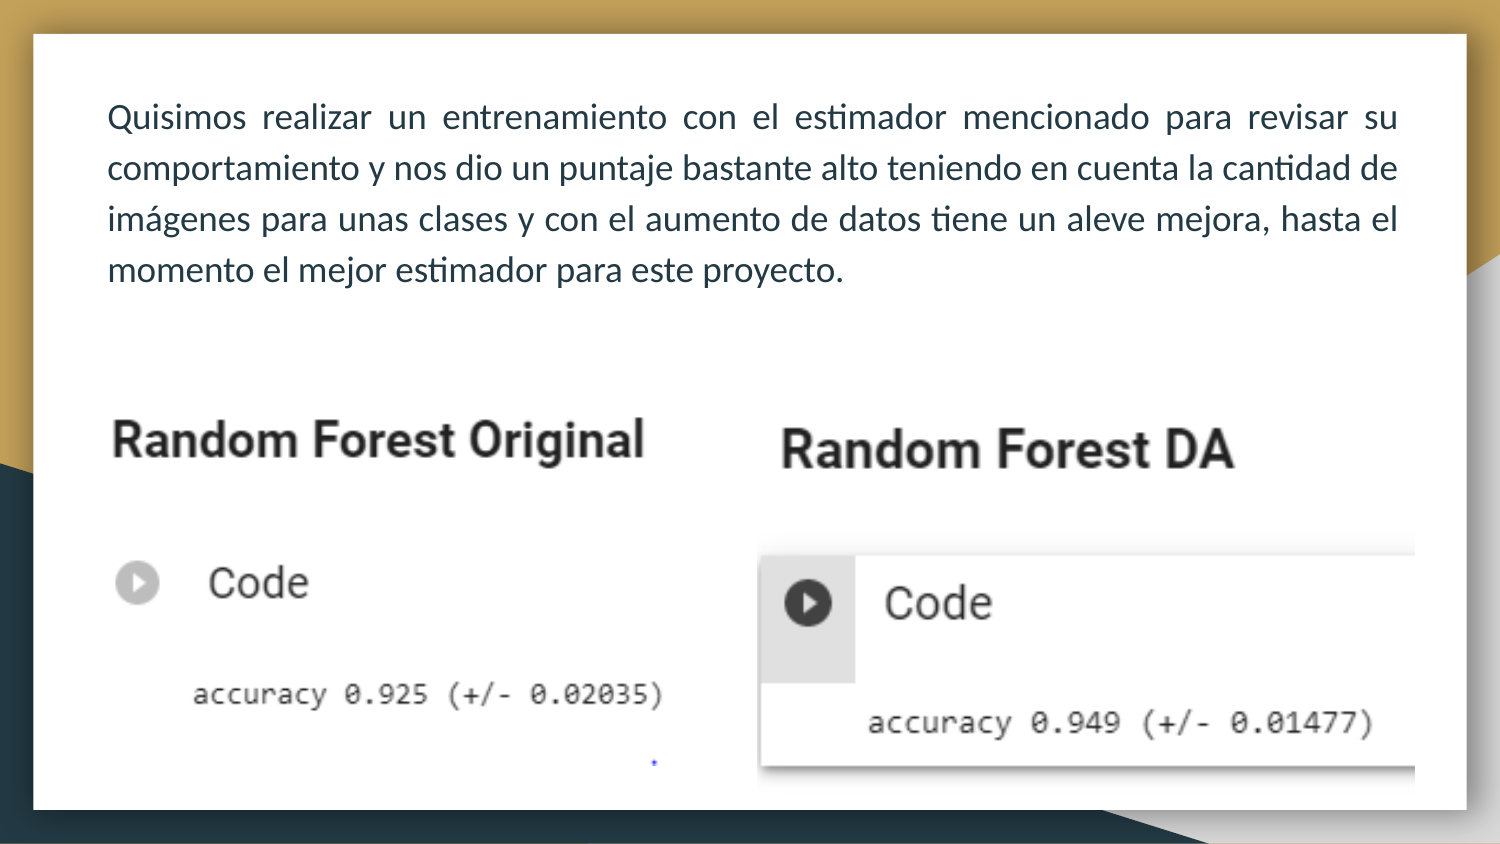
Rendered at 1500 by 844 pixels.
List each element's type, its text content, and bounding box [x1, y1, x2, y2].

picture [91, 372, 751, 766]
list Quisimos realizar un entrenamiento con el estimador mencionado para revisar su comportamiento y nos dio un puntaje bastante alto teniendo en cuenta la cantidad de imágenes para unas clases y con el aumento de datos tiene un aleve mejora, hasta el momento el mejor estimador para este proyecto. [92, 70, 1415, 291]
picture [756, 372, 1415, 795]
